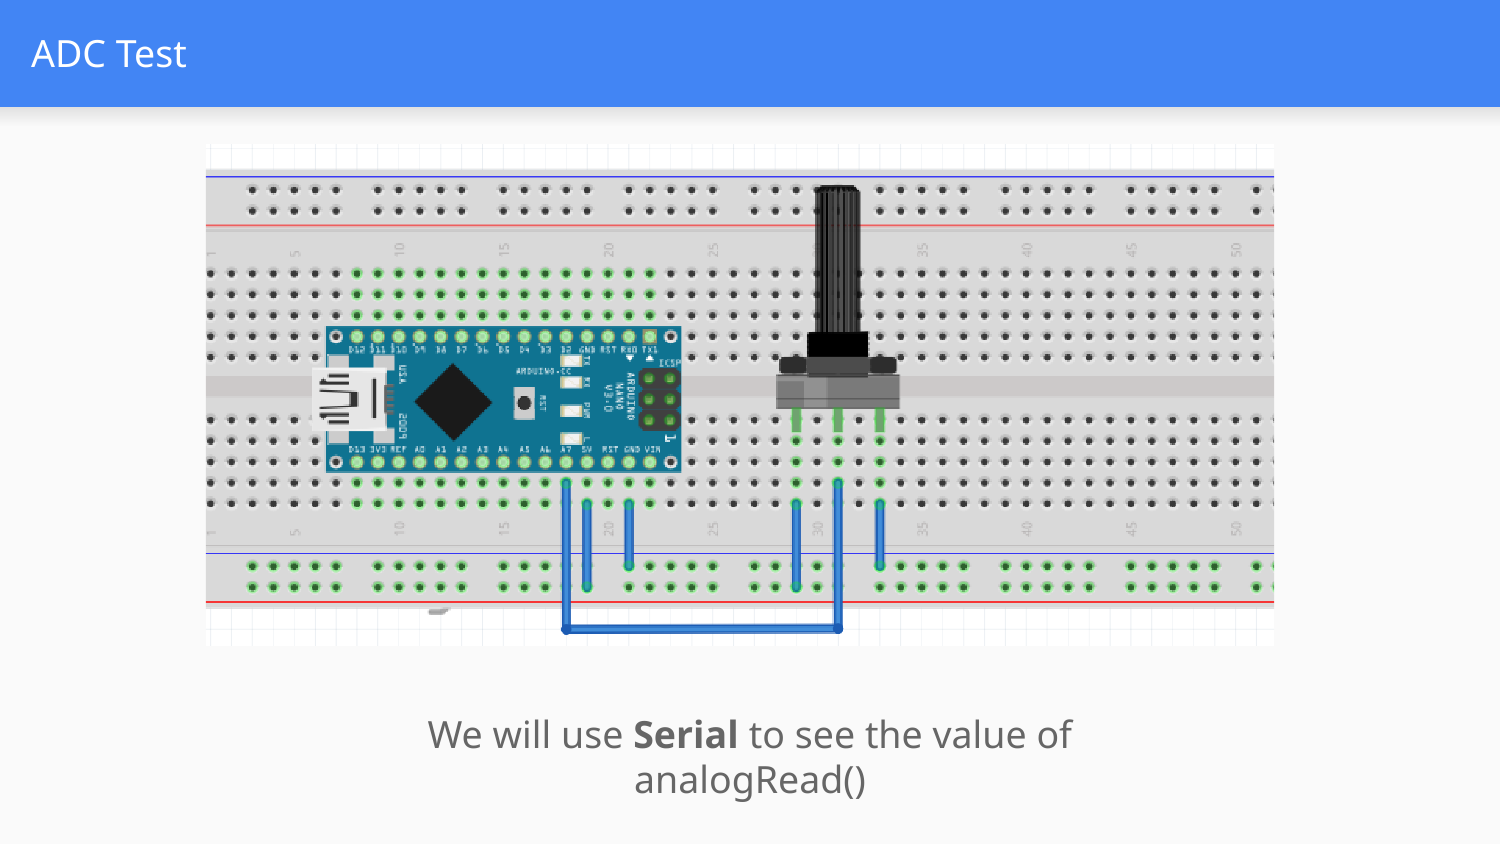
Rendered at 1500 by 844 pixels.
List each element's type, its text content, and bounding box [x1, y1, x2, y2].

title ADC Test [16, 2, 1464, 102]
text_box We will use Serial to see the value of analogRead() [327, 696, 1173, 817]
picture [205, 144, 1275, 646]
